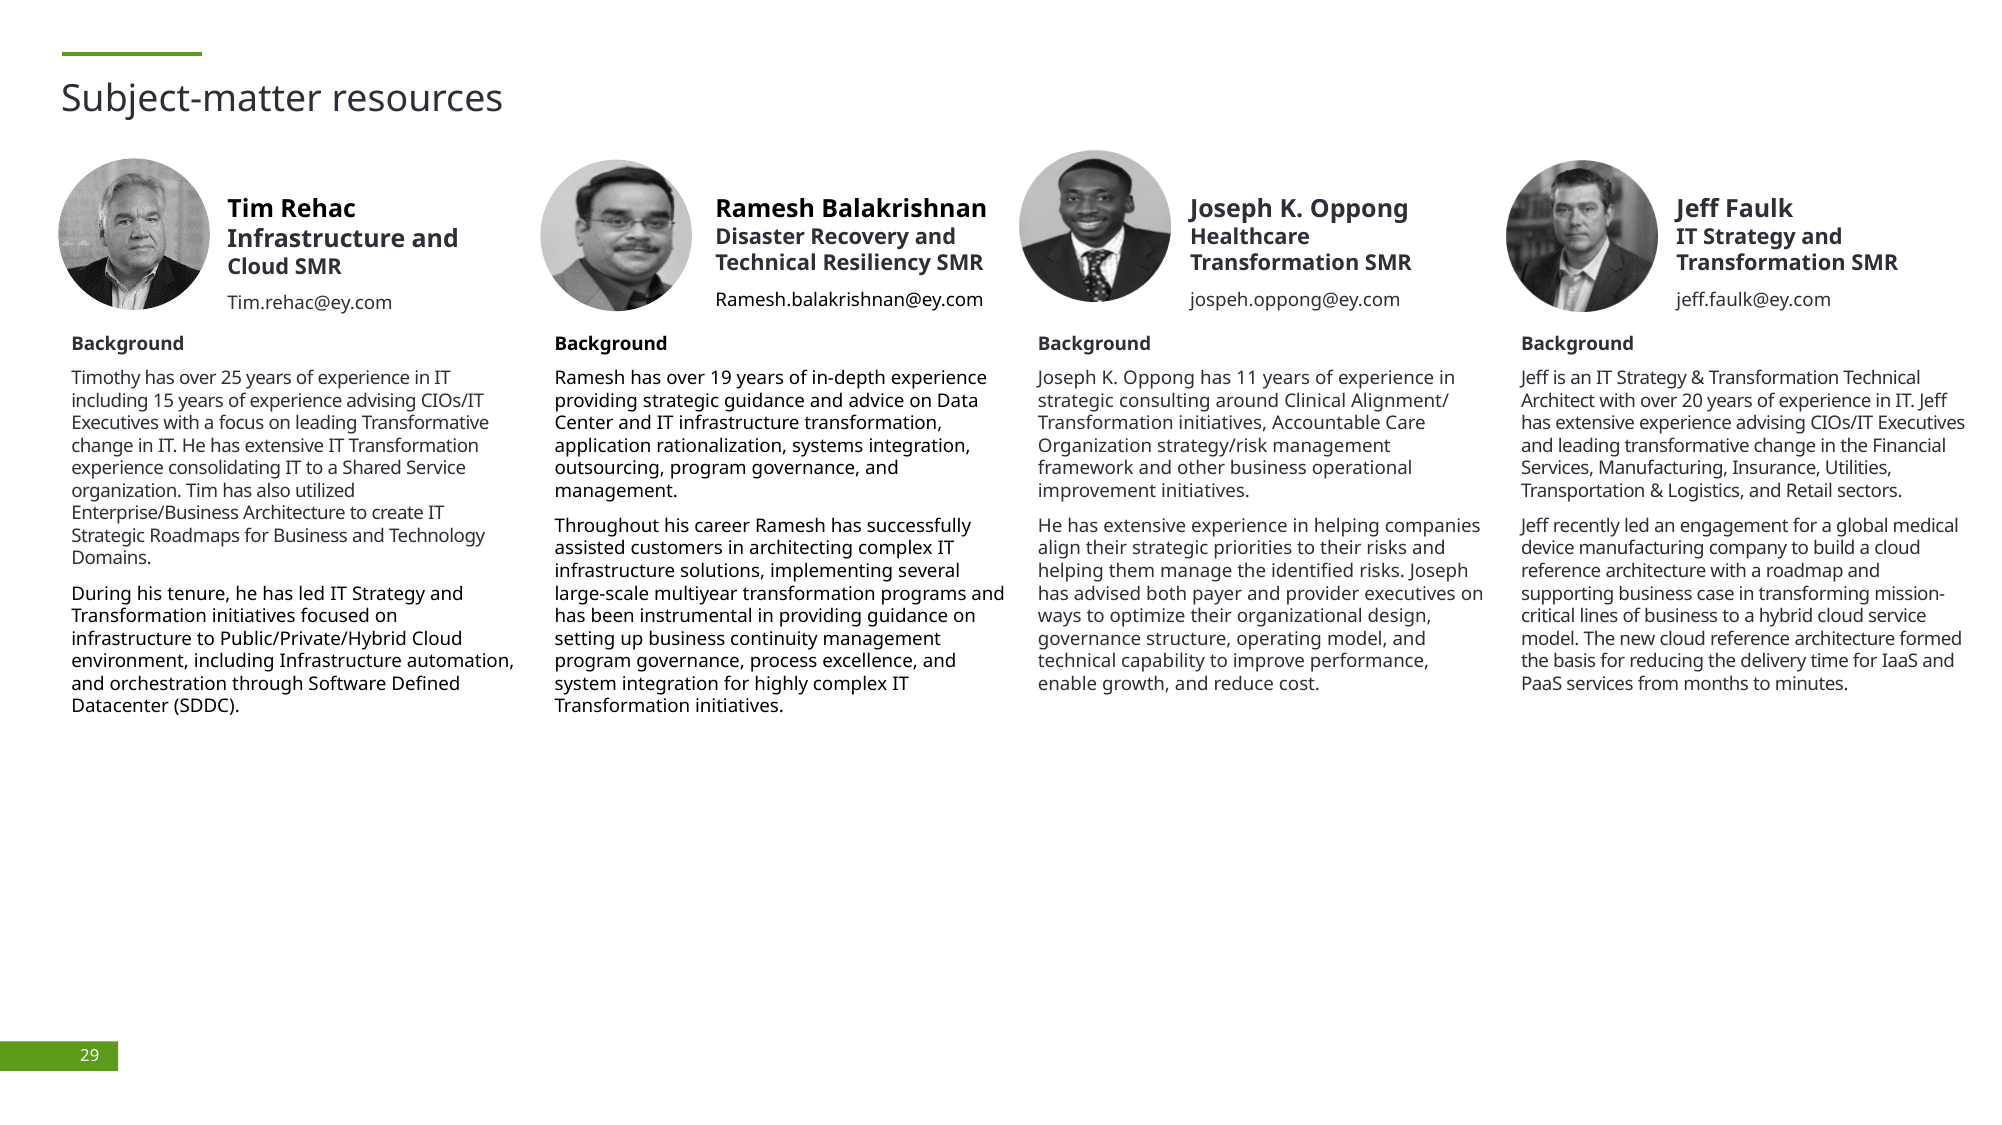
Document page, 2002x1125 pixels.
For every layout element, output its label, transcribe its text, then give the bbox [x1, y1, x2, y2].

text_box Jeff Faulk IT Strategy and Transformation SMR jeff.faulk@ey.com [1646, 192, 1977, 345]
picture [540, 159, 693, 312]
text_box Background Ramesh has over 19 years of in-depth experience providing strategic guidance and advice on Data Center and IT infrastructure transformation, application rationalization, systems integration, outsourcing, program governance, and management. Throughout his career Ramesh has successfully assisted customers in architecting complex IT infrastructure solutions, implementing several large-scale multiyear transformation programs and has been instrumental in providing guidance on setting up business continuity management program governance, process excellence, and system integration for highly complex IT Transformation initiatives. [539, 316, 1020, 920]
slide_number 29 [60, 1041, 119, 1072]
text_box Background Timothy has over 25 years of experience in IT including 15 years of experience advising CIOs/IT Executives with a focus on leading Transformative change in IT. He has extensive IT Transformation experience consolidating IT to a Shared Service organization. Tim has also utilized Enterprise/Business Architecture to create IT Strategic Roadmaps for Business and Technology Domains. During his tenure, he has led IT Strategy and Transformation initiatives focused on infrastructure to Public/Private/Hybrid Cloud environment, including Infrastructure automation, and orchestration through Software Defined Datacenter (SDDC). [56, 316, 537, 920]
picture [1018, 150, 1171, 302]
picture [1506, 159, 1658, 312]
text_box Background Joseph K. Oppong has 11 years of experience in strategic consulting around Clinical Alignment/ Transformation initiatives, Accountable Care Organization strategy/risk management framework and other business operational improvement initiatives. He has extensive experience in helping companies align their strategic priorities to their risks and helping them manage the identified risks. Joseph has advised both payer and provider executives on ways to optimize their organizational design, governance structure, operating model, and technical capability to improve performance, enable growth, and reduce cost. [1022, 316, 1503, 983]
picture [58, 158, 211, 311]
text_box Joseph K. Oppong Healthcare Transformation SMR jospeh.oppong@ey.com [1160, 192, 1490, 345]
text_box Background Jeff is an IT Strategy & Transformation Technical Architect with over 20 years of experience in IT. Jeff has extensive experience advising CIOs/IT Executives and leading transformative change in the Financial Services, Manufacturing, Insurance, Utilities, Transportation & Logistics, and Retail sectors. Jeff recently led an engagement for a global medical device manufacturing company to build a cloud reference architecture with a roadmap and supporting business case in transforming mission-critical lines of business to a hybrid cloud service model. The new cloud reference architecture formed the basis for reducing the delivery time for IaaS and PaaS services from months to minutes. [1506, 316, 1987, 896]
text_box Ramesh Balakrishnan Disaster Recovery and Technical Resiliency SMR Ramesh.balakrishnan@ey.com [685, 192, 1016, 345]
text_box Tim Rehac Infrastructure and Cloud SMR Tim.rehac@ey.com [197, 192, 528, 345]
title Subject-matter resources [60, 73, 1813, 152]
